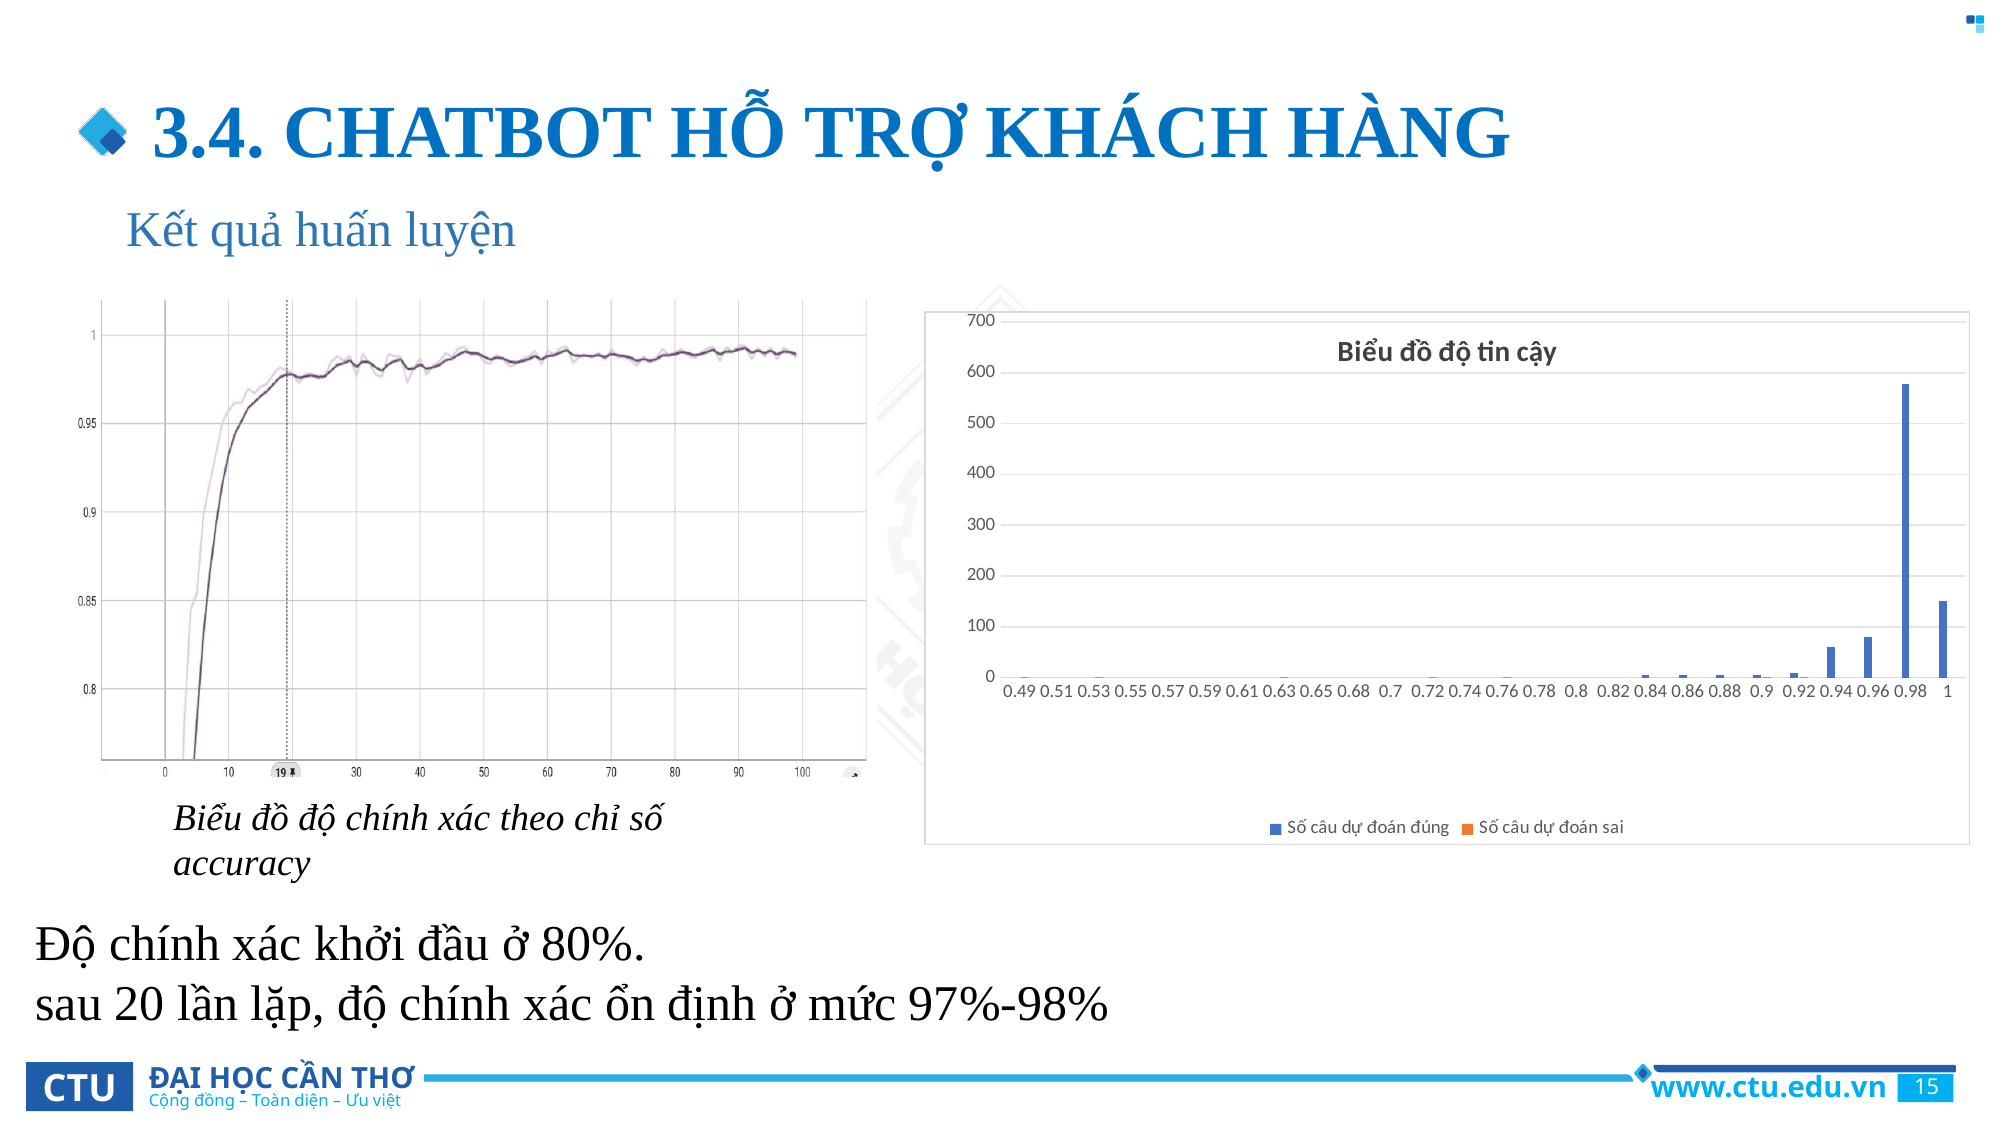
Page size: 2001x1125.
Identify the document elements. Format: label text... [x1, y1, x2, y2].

text_box Kết quả huấn luyện [111, 189, 778, 265]
picture [78, 107, 127, 156]
text_box Độ chính xác khởi đầu ở 80%. sau 20 lần lặp, độ chính xác ổn định ở mức 97%-98% [20, 902, 1151, 1038]
text_box Biểu đồ độ chính xác theo chỉ số accuracy [158, 785, 825, 890]
chart [924, 311, 1971, 846]
title 3.4. CHATBOT HỖ TRỢ KHÁCH HÀNG [137, 24, 1863, 243]
picture [48, 289, 877, 777]
